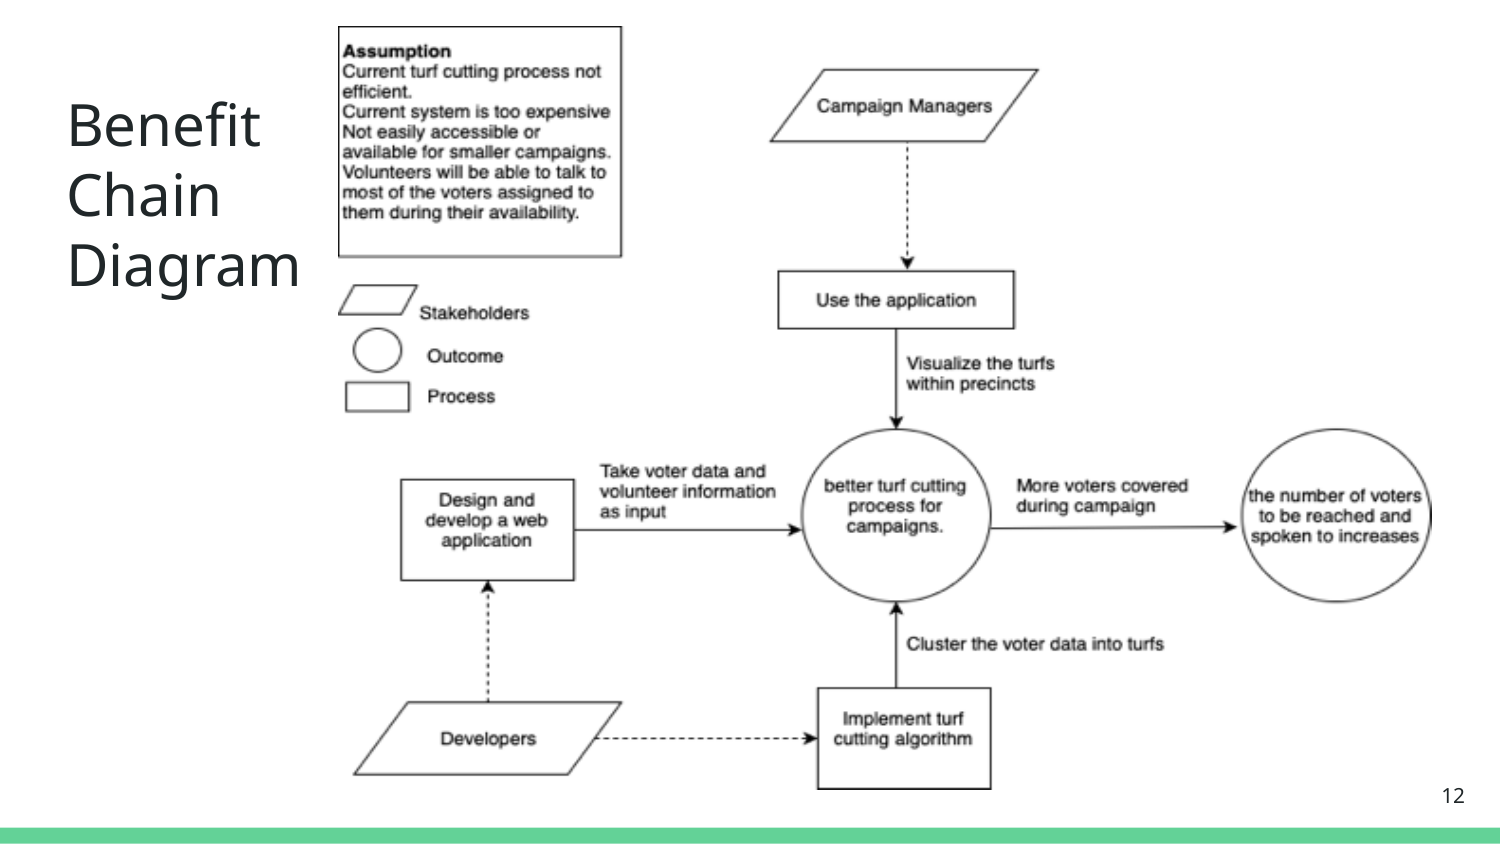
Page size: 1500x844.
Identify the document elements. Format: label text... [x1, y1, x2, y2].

slide_number ‹#› [1389, 764, 1480, 830]
title Benefit Chain Diagram [51, 72, 333, 373]
picture [338, 26, 1432, 791]
